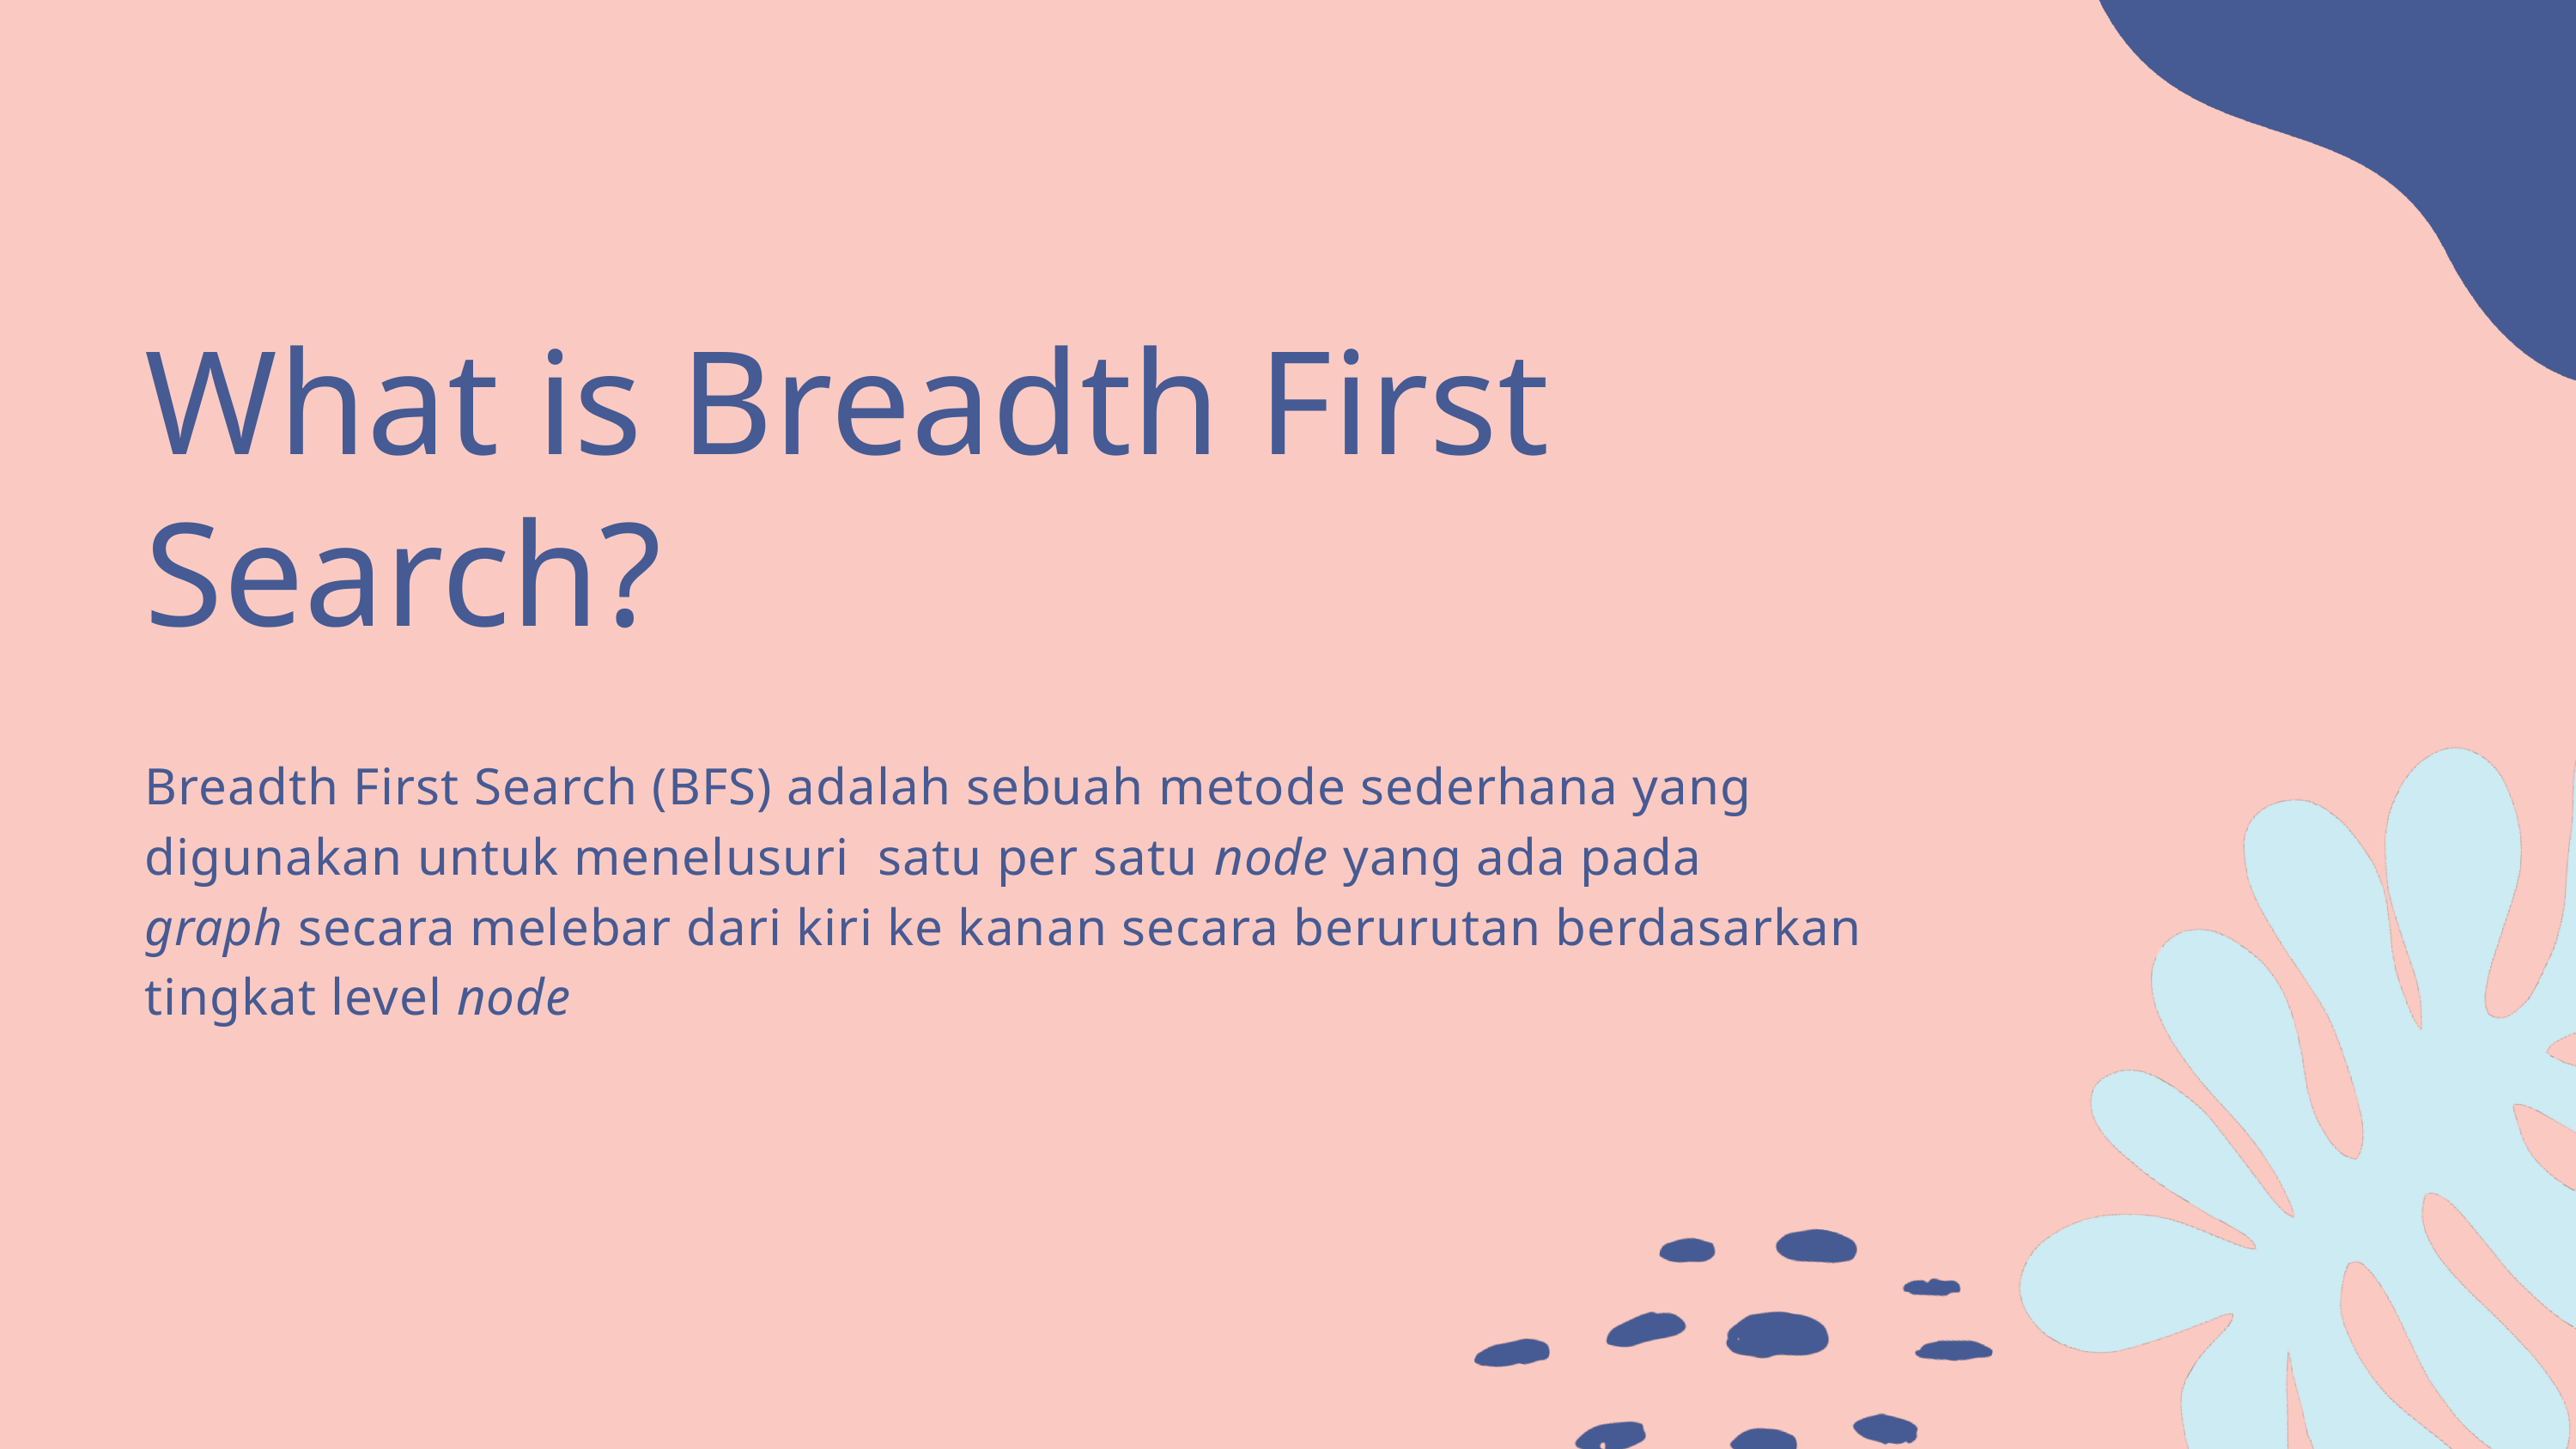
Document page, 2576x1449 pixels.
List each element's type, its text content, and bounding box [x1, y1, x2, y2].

picture [1459, 528, 2576, 1449]
text_box Breadth First Search (BFS) adalah sebuah metode sederhana yang digunakan untuk menelusuri satu per satu node yang ada pada graph secara melebar dari kiri ke kanan secara berurutan berdasarkan tingkat level node [144, 744, 1950, 1026]
text_box What is Breadth First Search? [144, 312, 1839, 656]
picture [2079, 0, 2576, 465]
